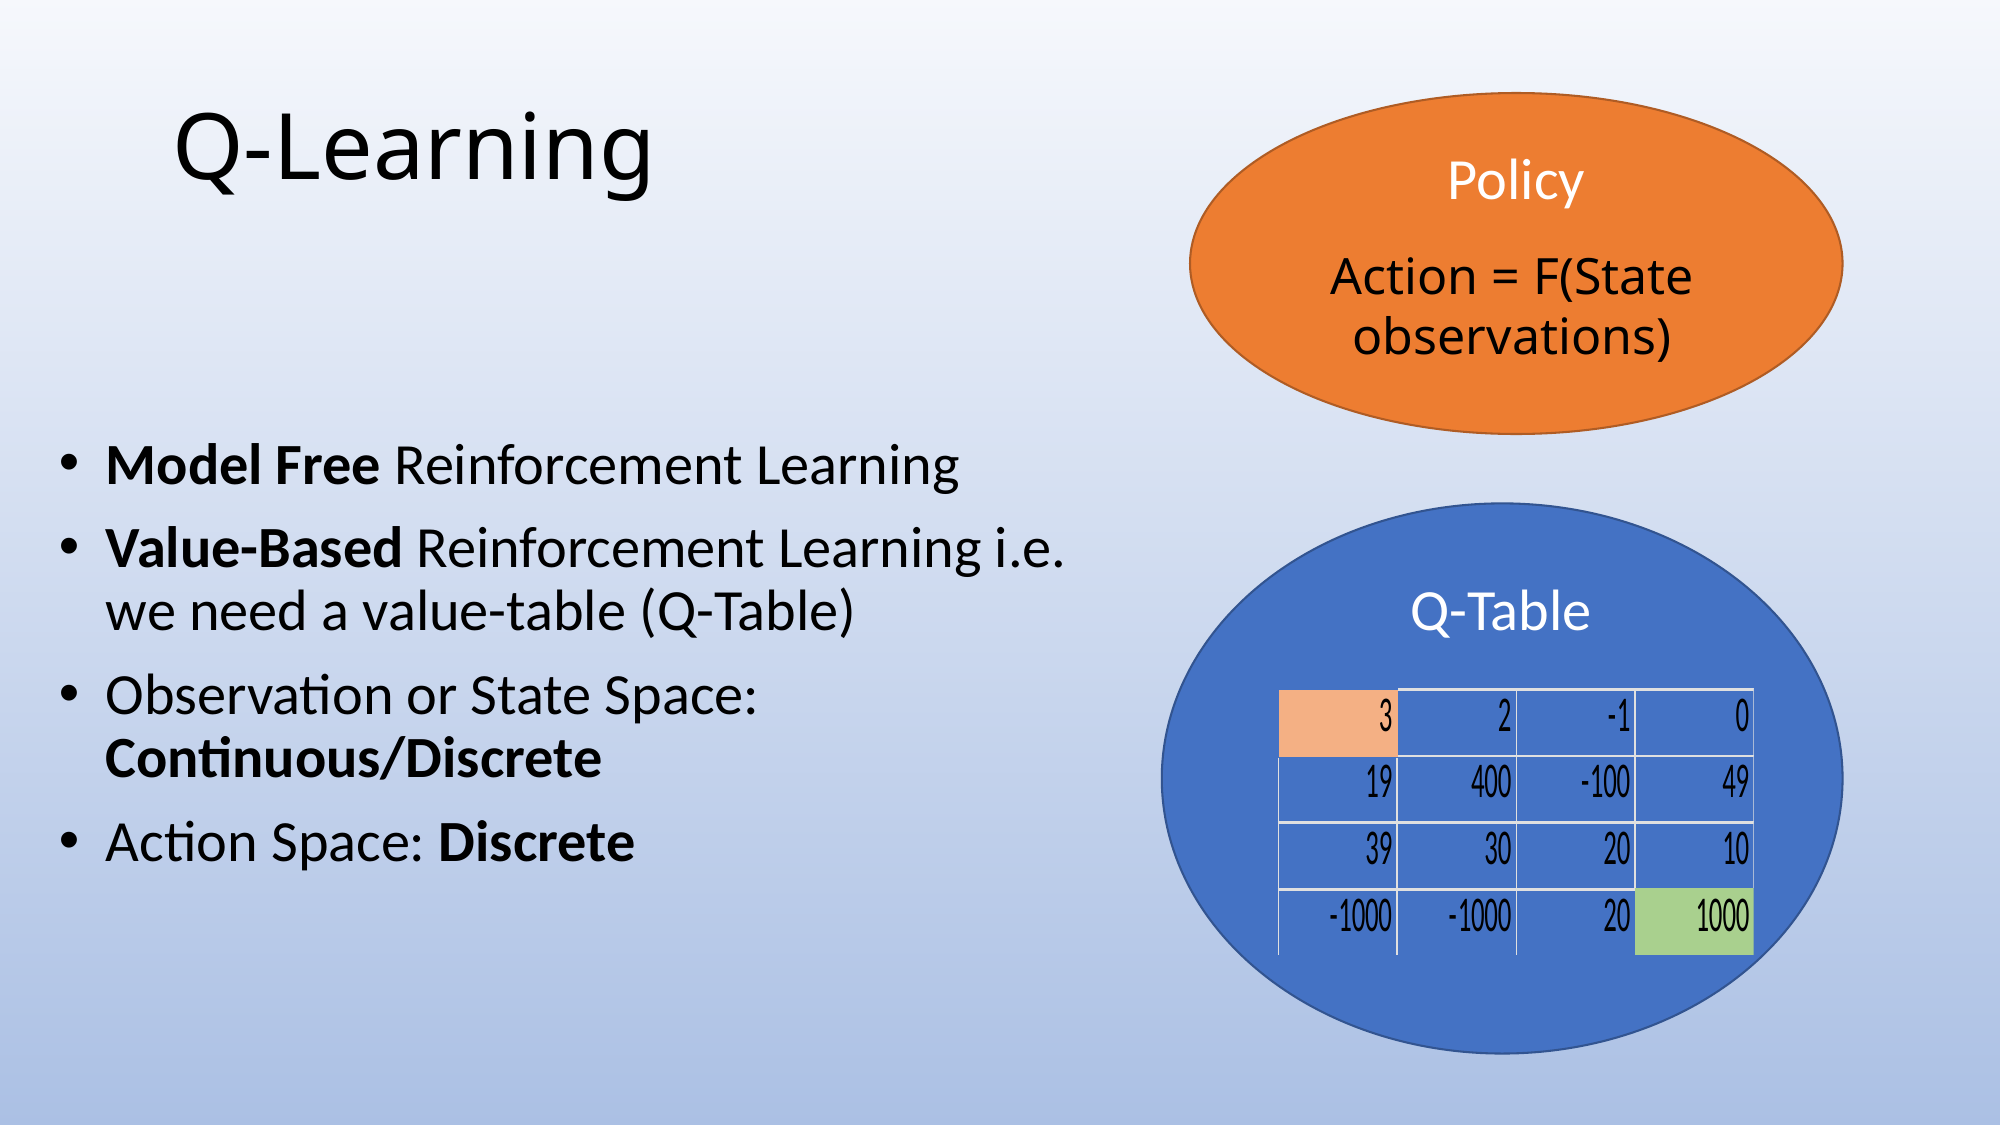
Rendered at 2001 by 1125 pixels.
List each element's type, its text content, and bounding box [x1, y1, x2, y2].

list Model Free Reinforcement Learning Value-Based Reinforcement Learning i.e. we need a value-table (Q-Table) Observation or State Space: Continuous/Discrete Action Space: Discrete [43, 426, 1146, 977]
text_box [1264, 373, 1769, 436]
text_box Q-Table [1354, 564, 1647, 649]
title Q-Learning [157, 44, 828, 208]
text_box [1160, 502, 1844, 1055]
text_box Action = F(State observations) [1249, 237, 1775, 373]
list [1277, 687, 1756, 958]
text_box [1188, 91, 1844, 369]
text_box Policy [1310, 133, 1722, 219]
